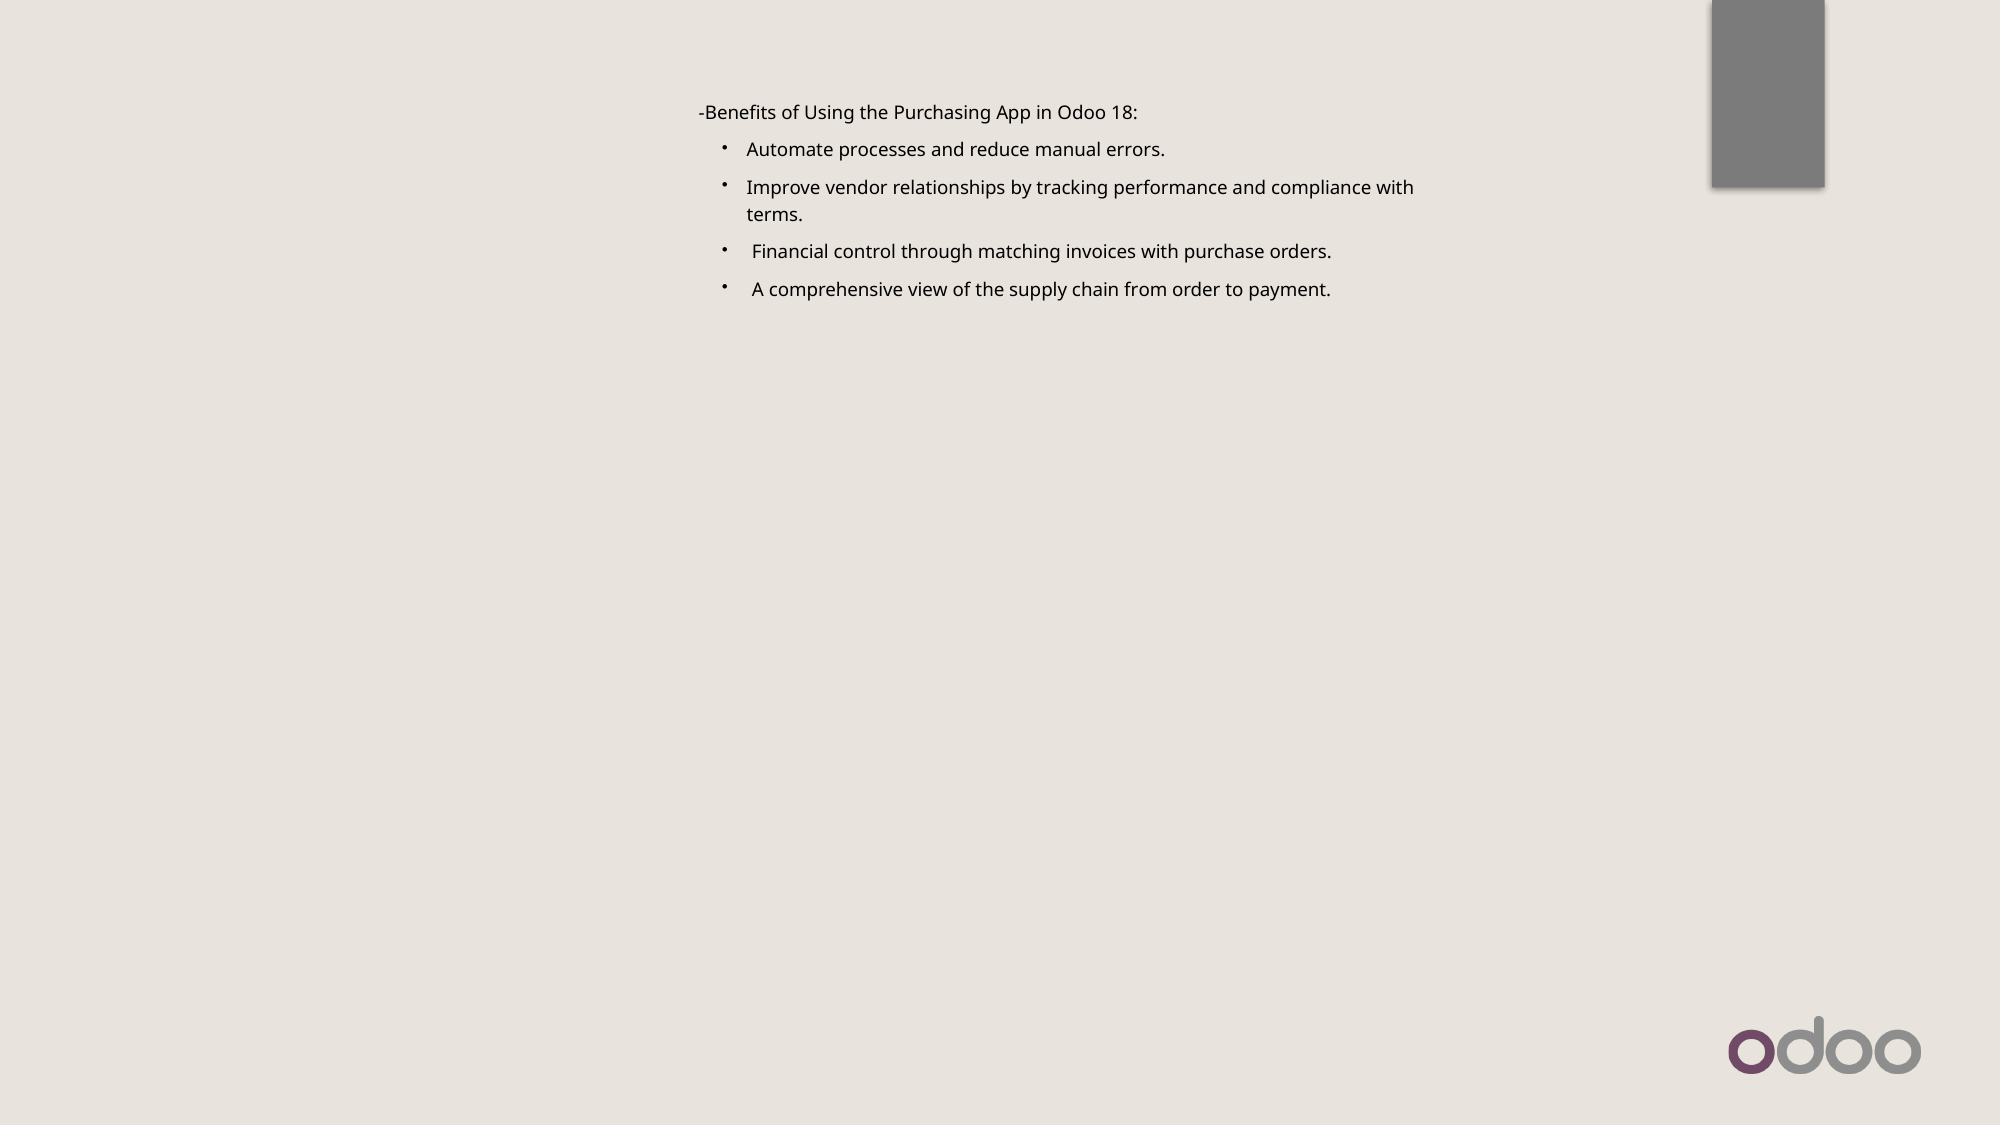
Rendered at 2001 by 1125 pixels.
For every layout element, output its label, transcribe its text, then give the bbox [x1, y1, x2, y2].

text_box -Benefits of Using the Purchasing App in Odoo 18: Automate processes and reduce manual errors. Improve vendor relationships by tracking performance and compliance with terms. Financial control through matching invoices with purchase orders. A comprehensive view of the supply chain from order to payment. [697, 100, 1517, 300]
picture [1728, 1016, 1921, 1074]
